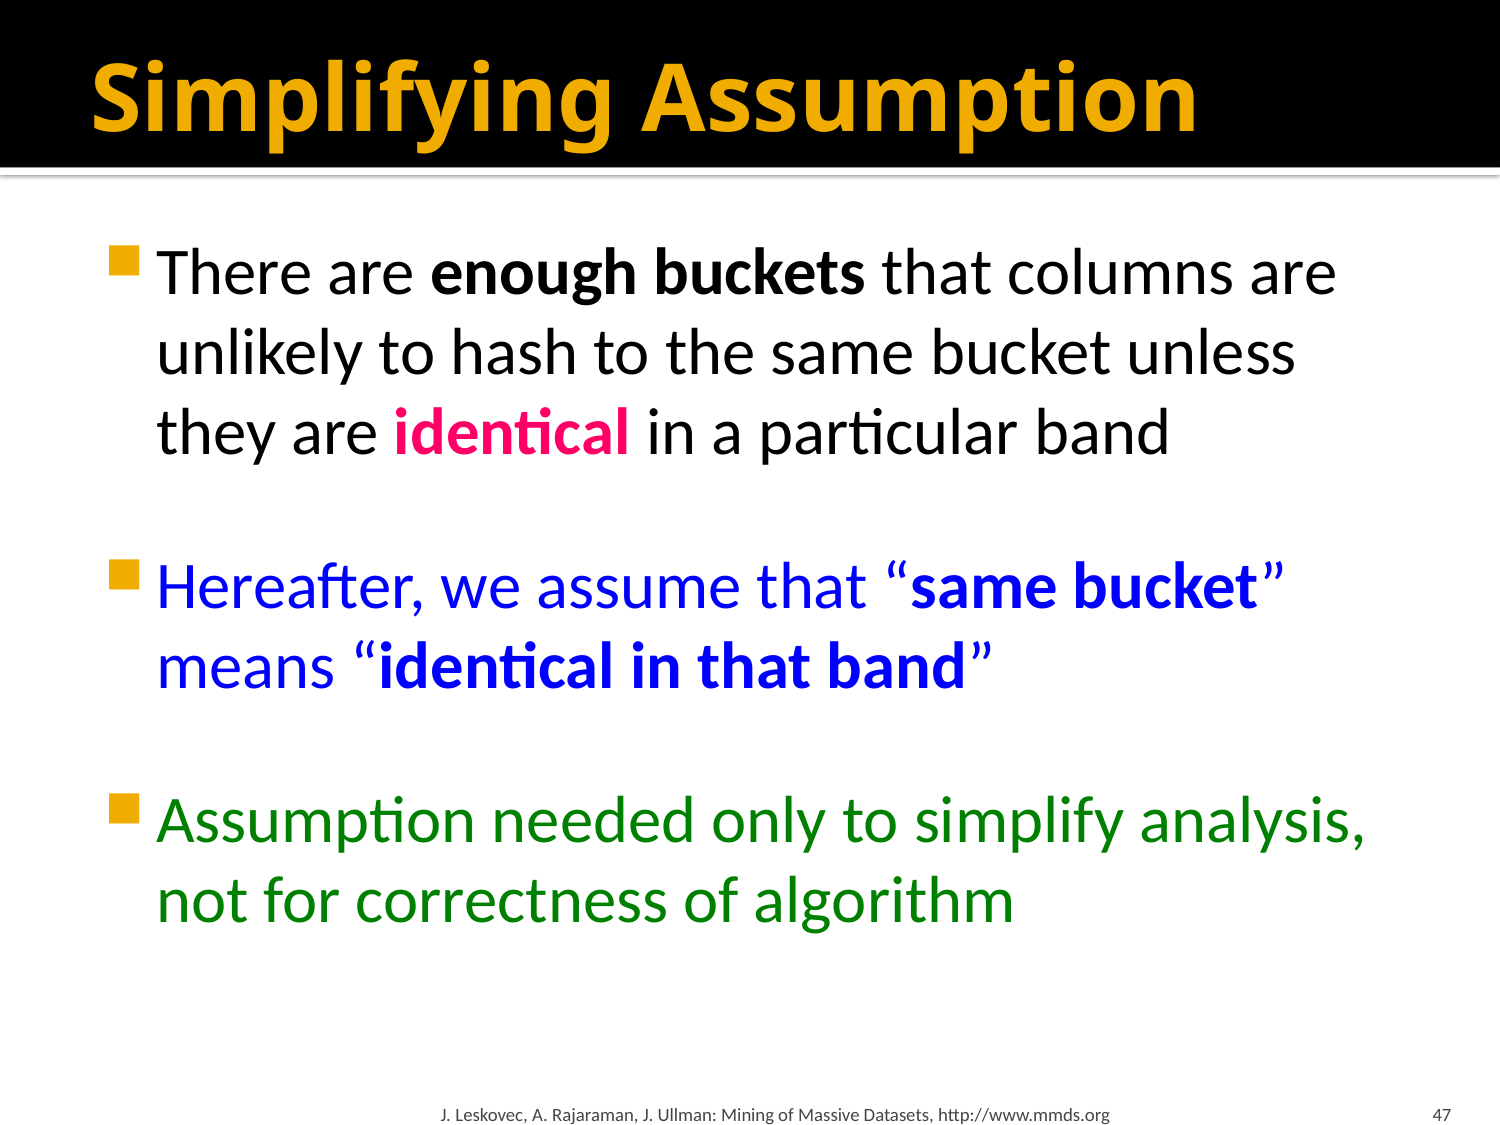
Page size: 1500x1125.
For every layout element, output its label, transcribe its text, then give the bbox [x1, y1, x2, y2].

footer J. Leskovec, A. Rajaraman, J. Ullman: Mining of Massive Datasets, http://www.mmds.org [433, 1080, 1337, 1125]
list There are enough buckets that columns are unlikely to hash to the same bucket unless they are identical in a particular band Hereafter, we assume that “same bucket” means “identical in that band” Assumption needed only to simplify analysis, not for correctness of algorithm [75, 212, 1425, 1075]
slide_number 47 [1345, 1080, 1467, 1125]
title Simplifying Assumption [75, 12, 1425, 175]
